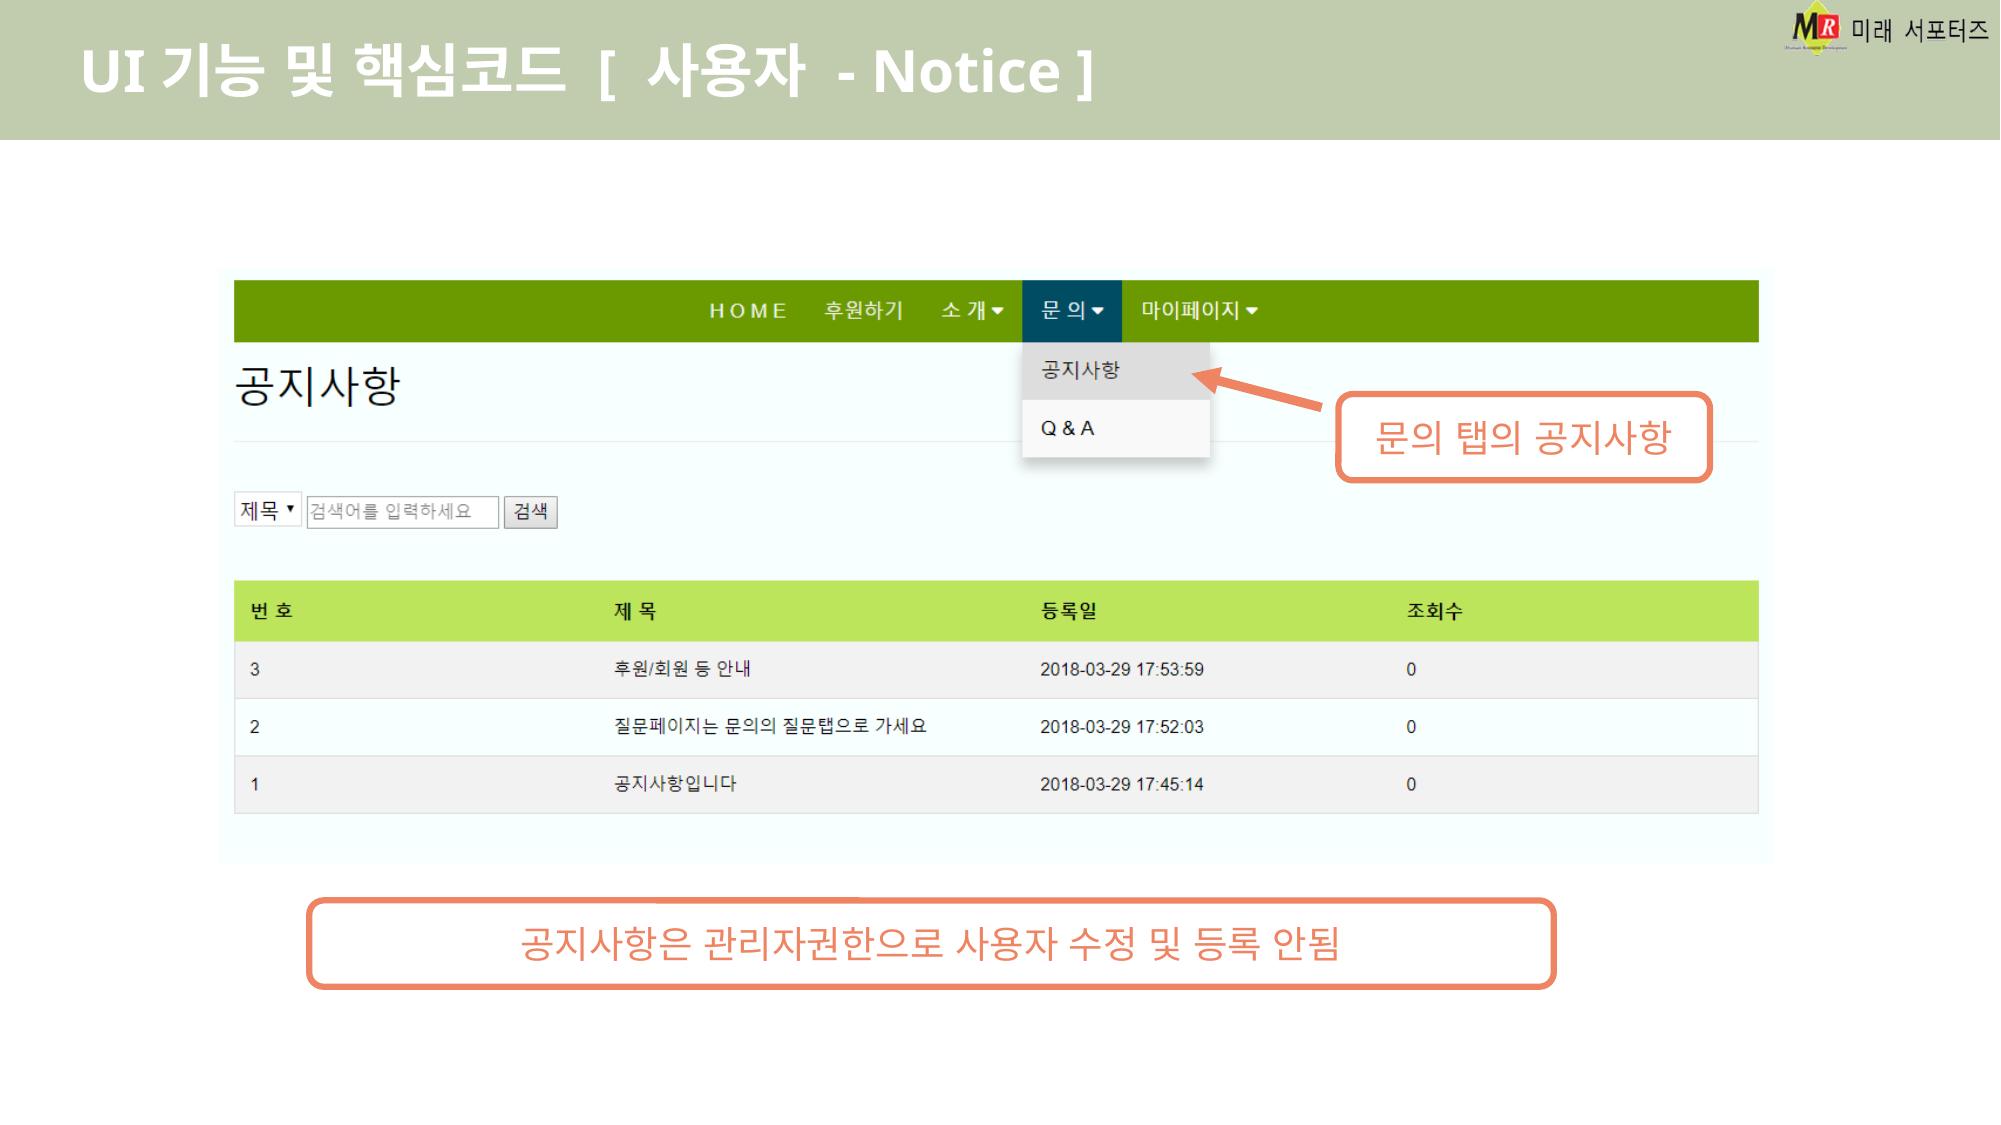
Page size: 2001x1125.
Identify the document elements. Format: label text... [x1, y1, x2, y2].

picture [1719, 0, 2000, 72]
text_box UI기능 및 핵심코드 [ 사용자 - Notice ] [0, 0, 2000, 140]
text_box 공지사항은 관리자권한으로 사용자 수정 및 등록 안됨 [308, 899, 1555, 988]
picture [218, 269, 1774, 863]
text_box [1191, 373, 1322, 408]
